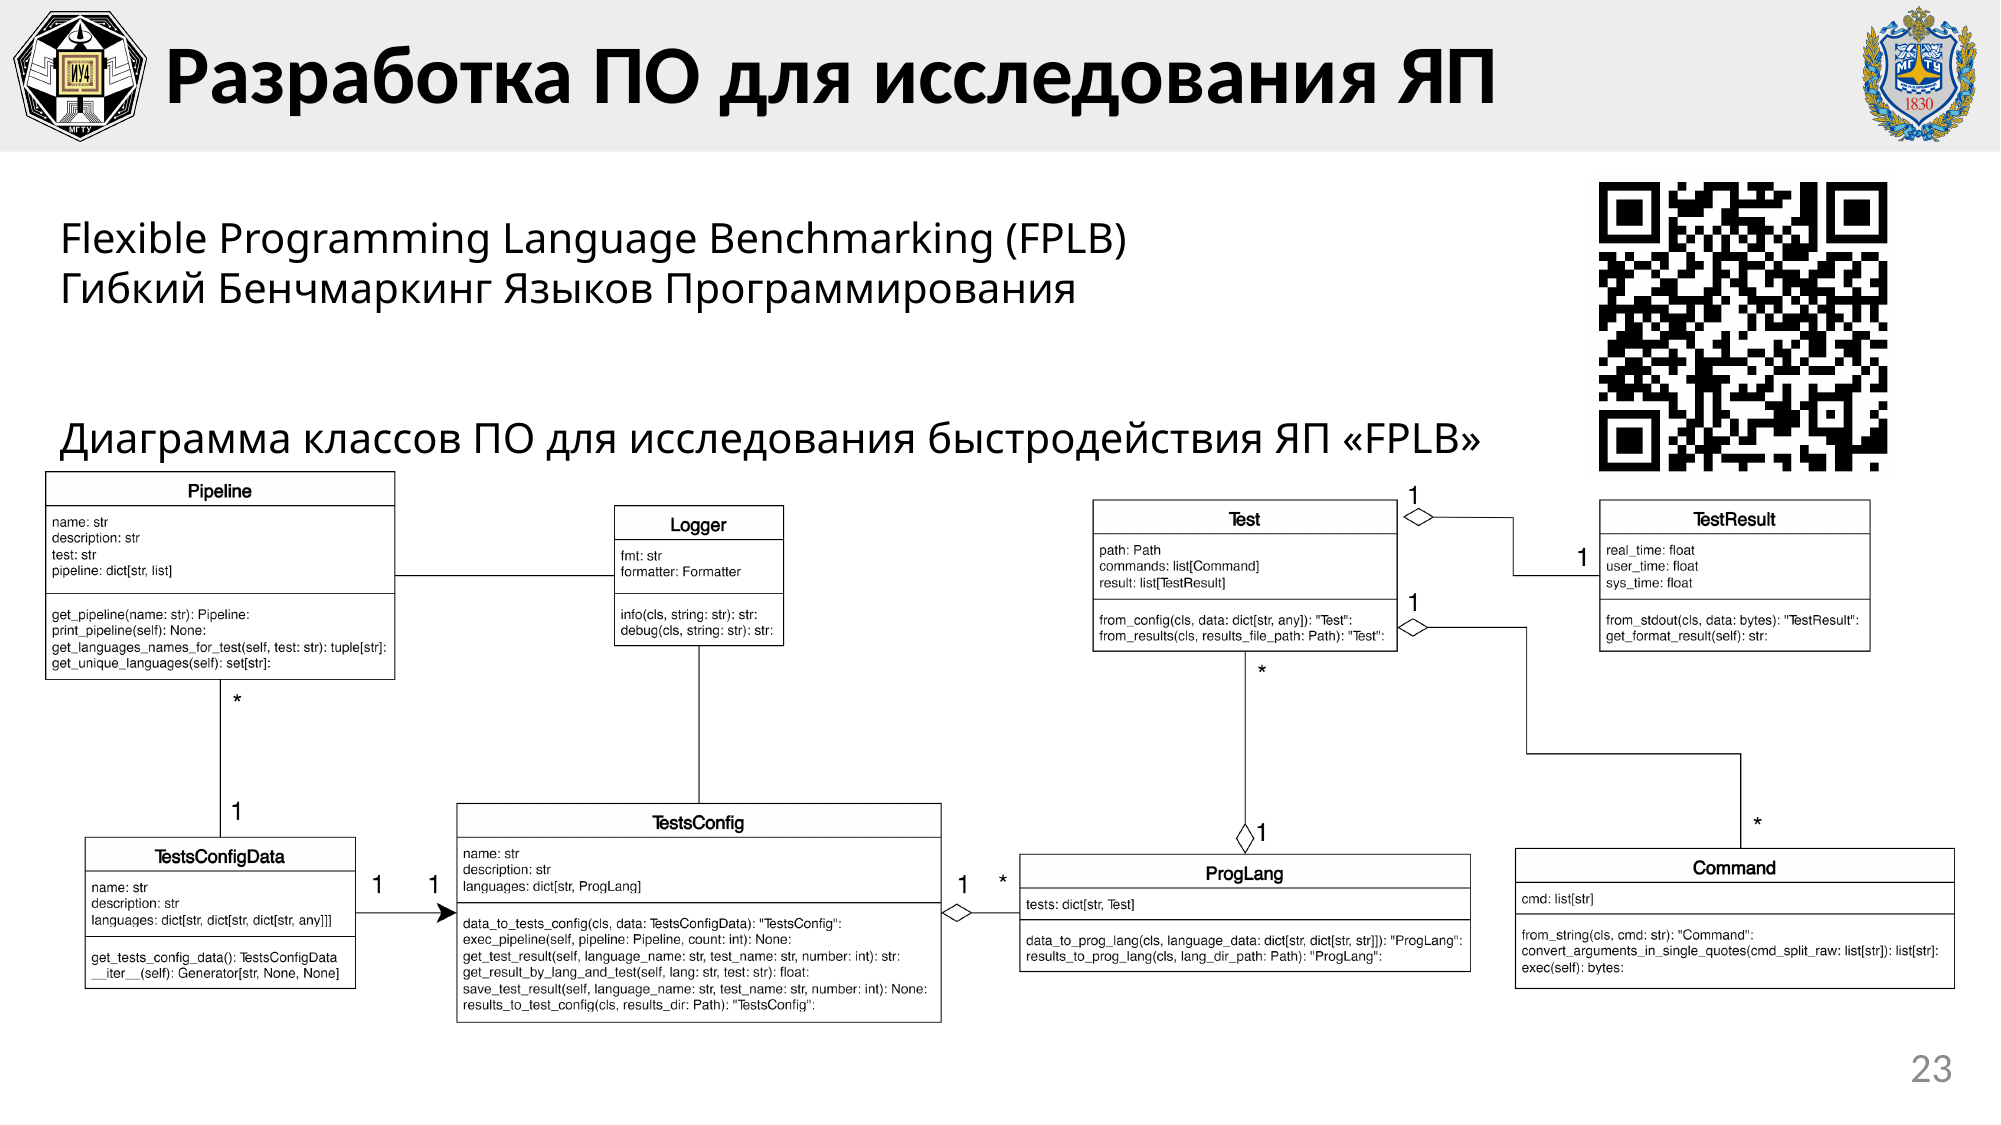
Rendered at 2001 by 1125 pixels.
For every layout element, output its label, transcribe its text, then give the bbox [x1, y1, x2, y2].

picture [13, 11, 147, 142]
text_box Flexible Programming Language Benchmarking (FPLB) Гибкий Бенчмаркинг Языков Программирования Диаграмма классов ПО для исследования быстродействия ЯП «FPLB» [45, 204, 1583, 469]
text_box Разработка ПО для исследования ЯП [0, 0, 2000, 152]
picture [1590, 173, 1896, 480]
slide_number 23 [1517, 1036, 1968, 1097]
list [45, 471, 1955, 1026]
picture [1862, 5, 1977, 142]
